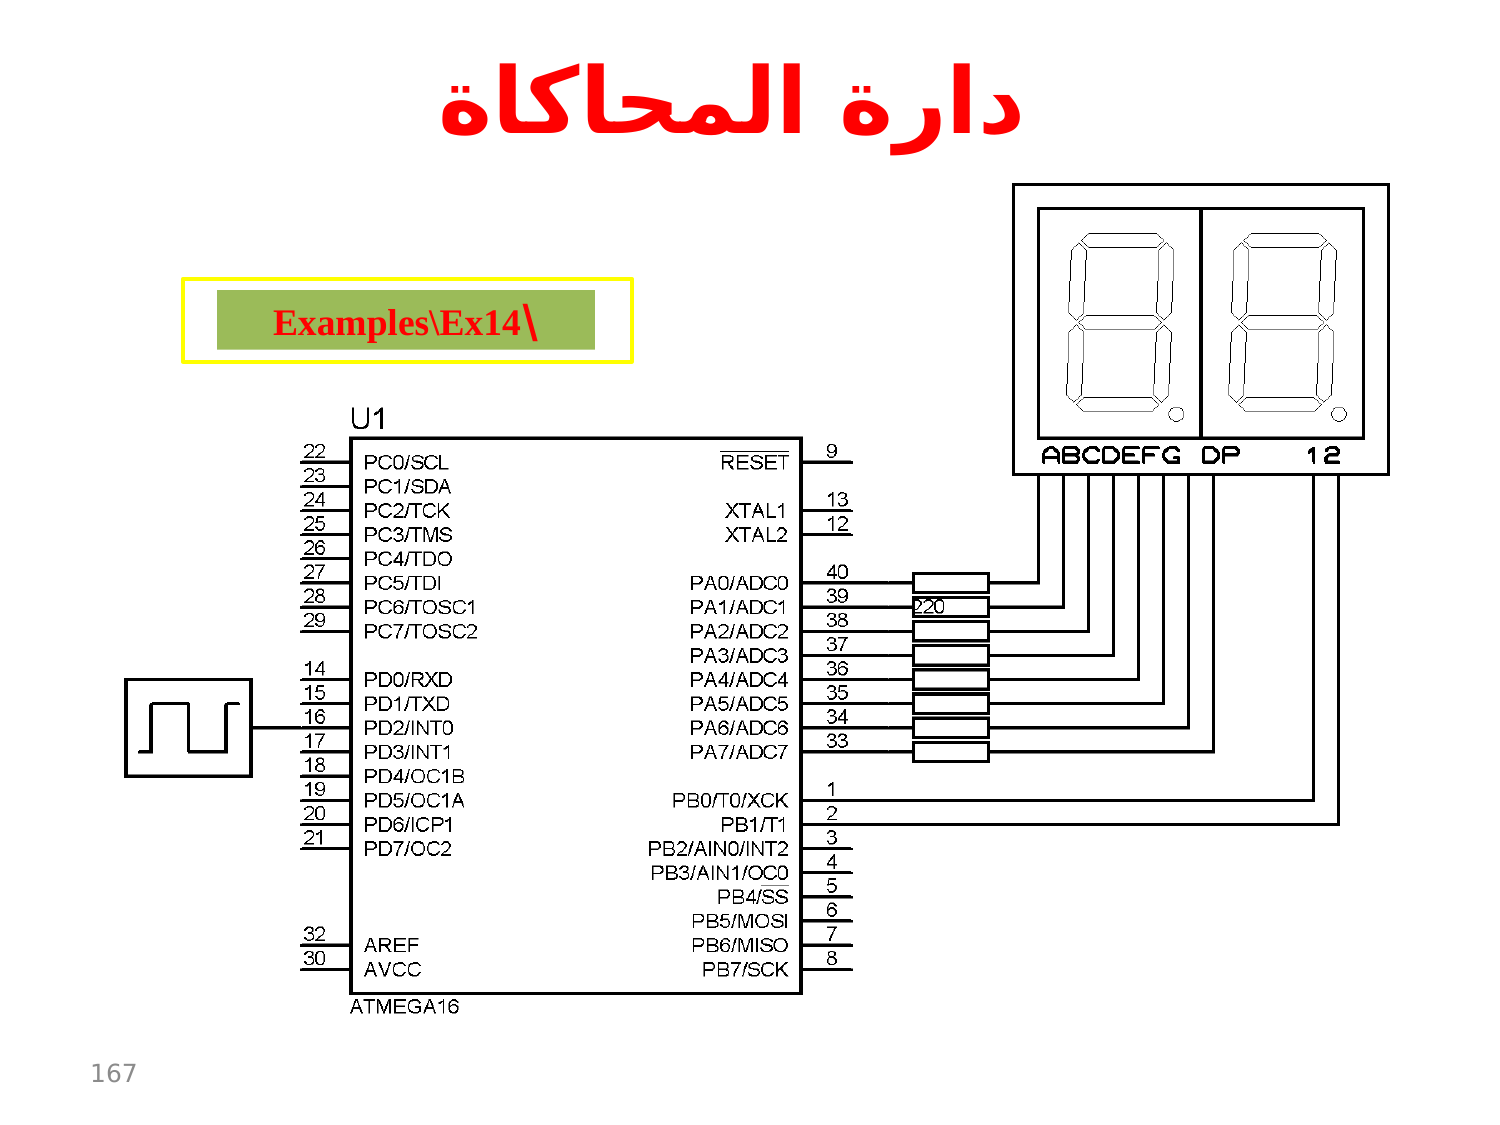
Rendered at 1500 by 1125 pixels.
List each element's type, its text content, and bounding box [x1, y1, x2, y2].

slide_number 167 [75, 1042, 425, 1103]
picture [88, 160, 1414, 1030]
text_box دارة المحاكاة [423, 34, 1041, 159]
